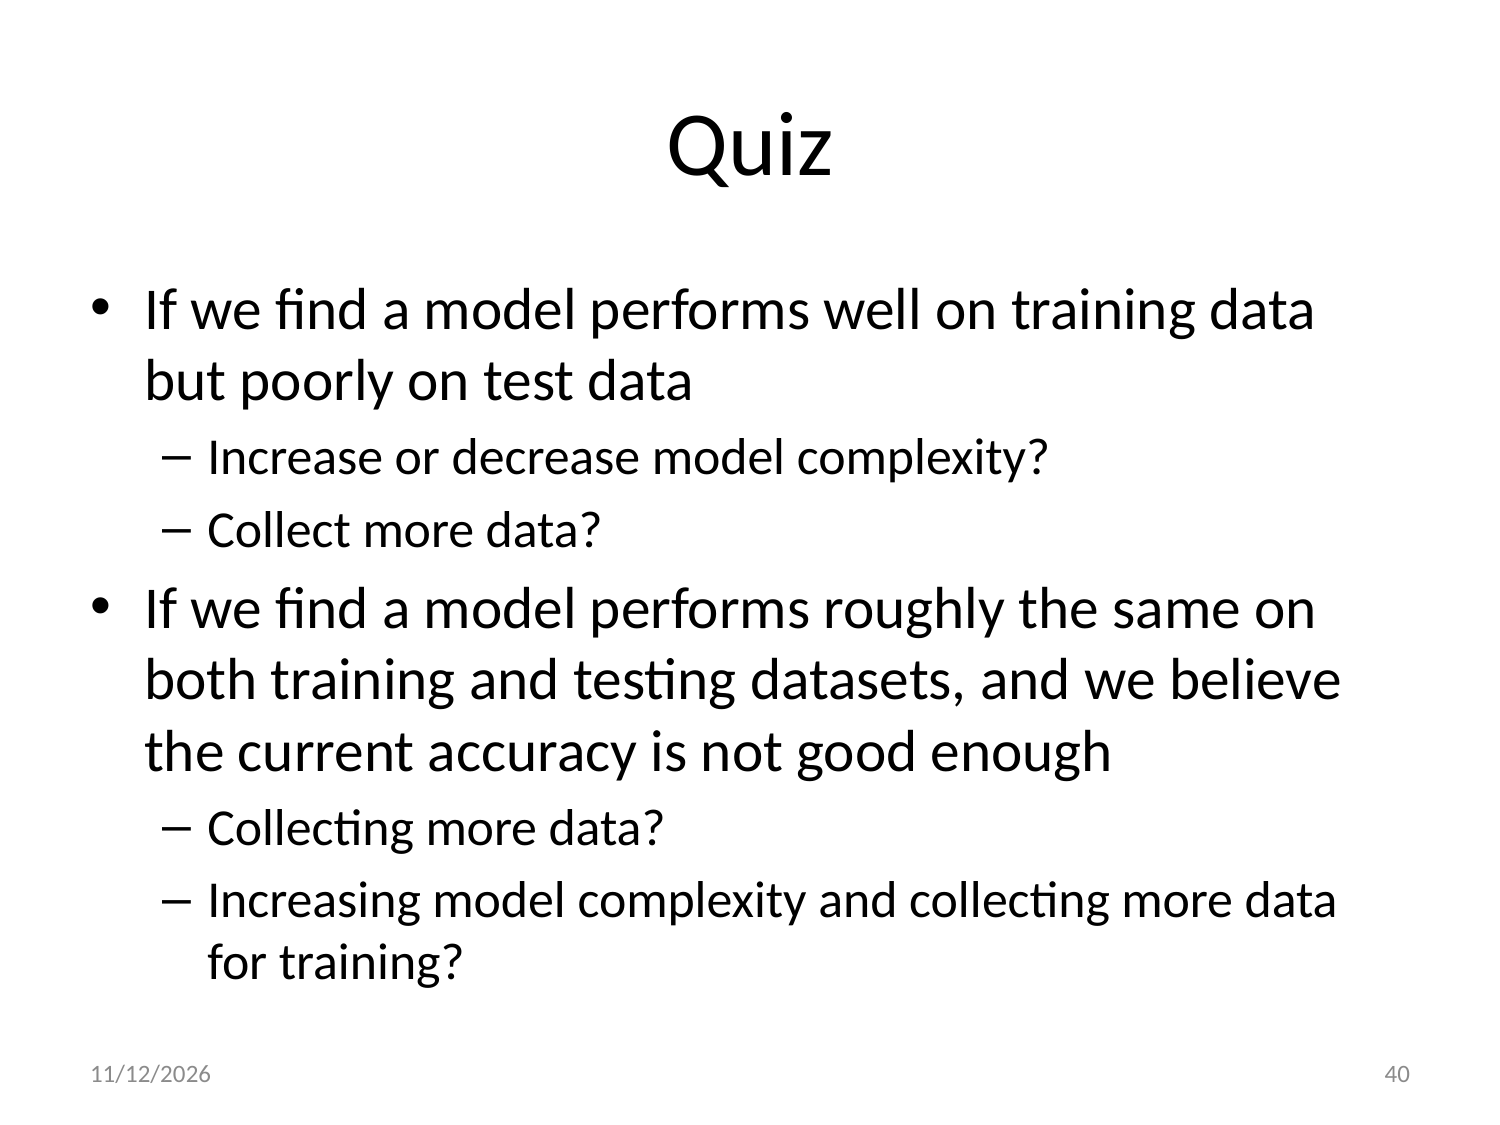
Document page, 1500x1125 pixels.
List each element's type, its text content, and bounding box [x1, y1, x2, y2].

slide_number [75, 1042, 425, 1103]
title Quiz [75, 45, 1425, 233]
slide_number 40 [1074, 1042, 1425, 1103]
list If we find a model performs well on training data but poorly on test data Increase or decrease model complexity? Collect more data? If we find a model performs roughly the same on both training and testing datasets, and we believe the current accuracy is not good enough Collecting more data? Increasing model complexity and collecting more data for training? [75, 262, 1425, 1005]
